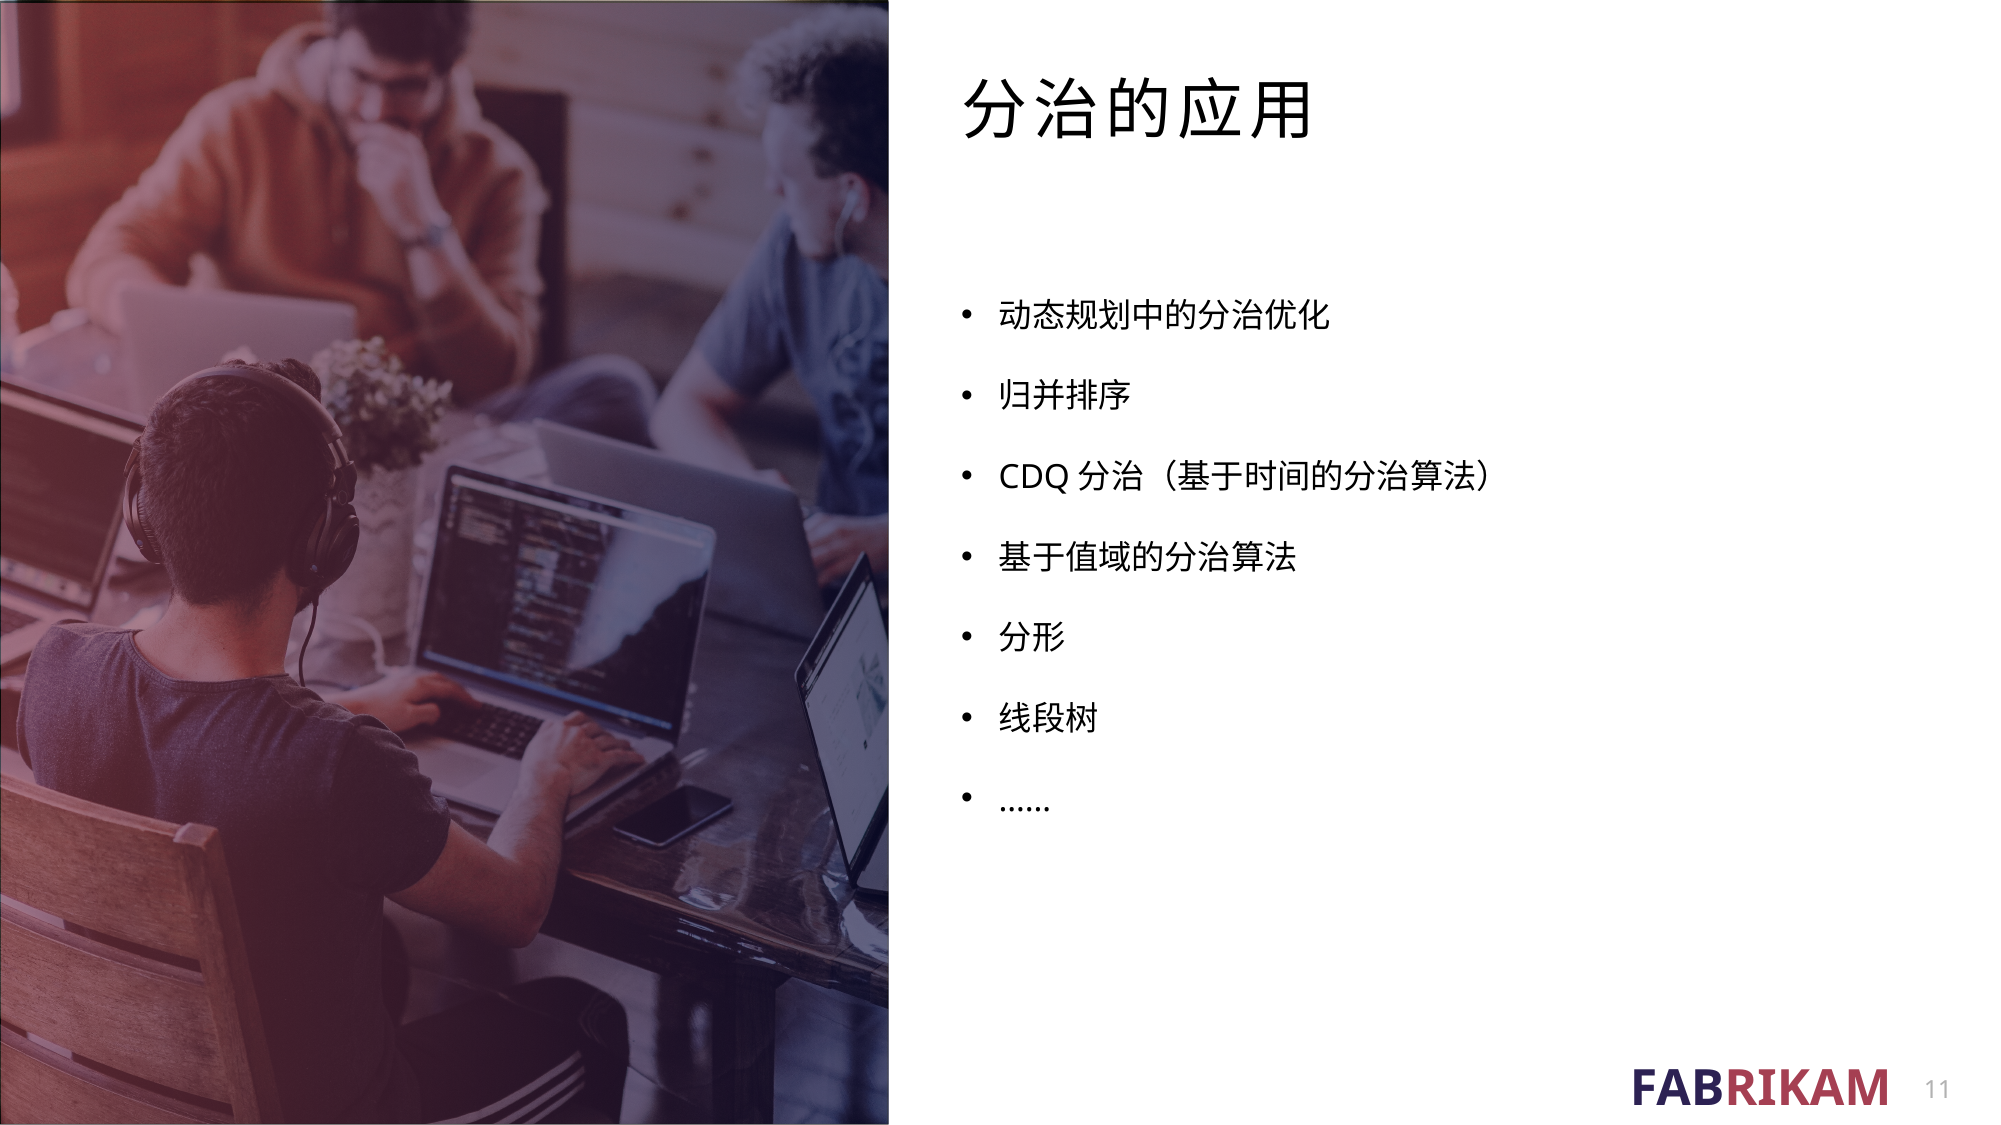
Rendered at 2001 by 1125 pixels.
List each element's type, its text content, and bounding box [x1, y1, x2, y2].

slide_number 11 [1894, 1061, 1968, 1121]
list 动态规划中的分治优化 归并排序 CDQ分治（基于时间的分治算法） 基于值域的分治算法 分形 线段树 …… [946, 266, 1938, 1028]
picture [0, 0, 889, 1125]
title 分治的应用 [946, 59, 1938, 154]
